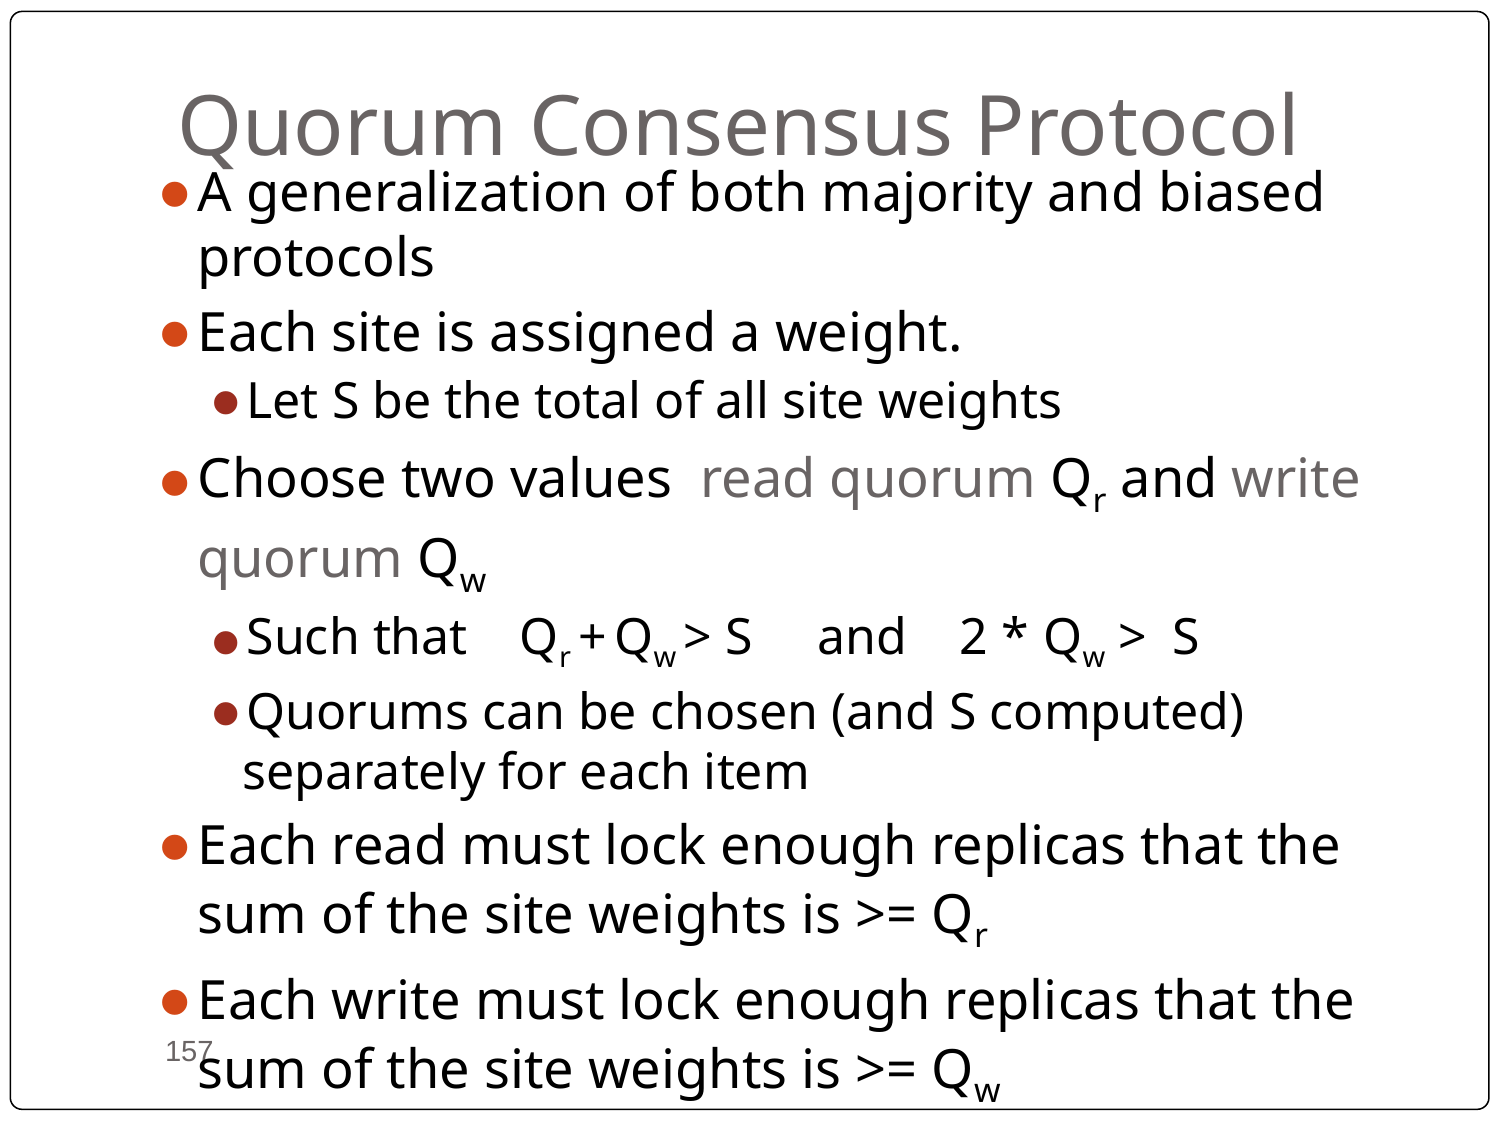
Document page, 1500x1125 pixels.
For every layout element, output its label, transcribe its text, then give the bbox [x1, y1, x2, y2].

list A generalization of both majority and biased protocols Each site is assigned a weight. Let S be the total of all site weights Choose two values read quorum Qr and write quorum Qw Such that Qr + Qw > S and 2 * Qw > S Quorums can be chosen (and S computed) separately for each item Each read must lock enough replicas that the sum of the site weights is >= Qr Each write must lock enough replicas that the sum of the site weights is >= Qw [137, 149, 1413, 900]
title Quorum Consensus Protocol [162, 0, 1438, 188]
text_box ‹#› [150, 1012, 800, 1088]
